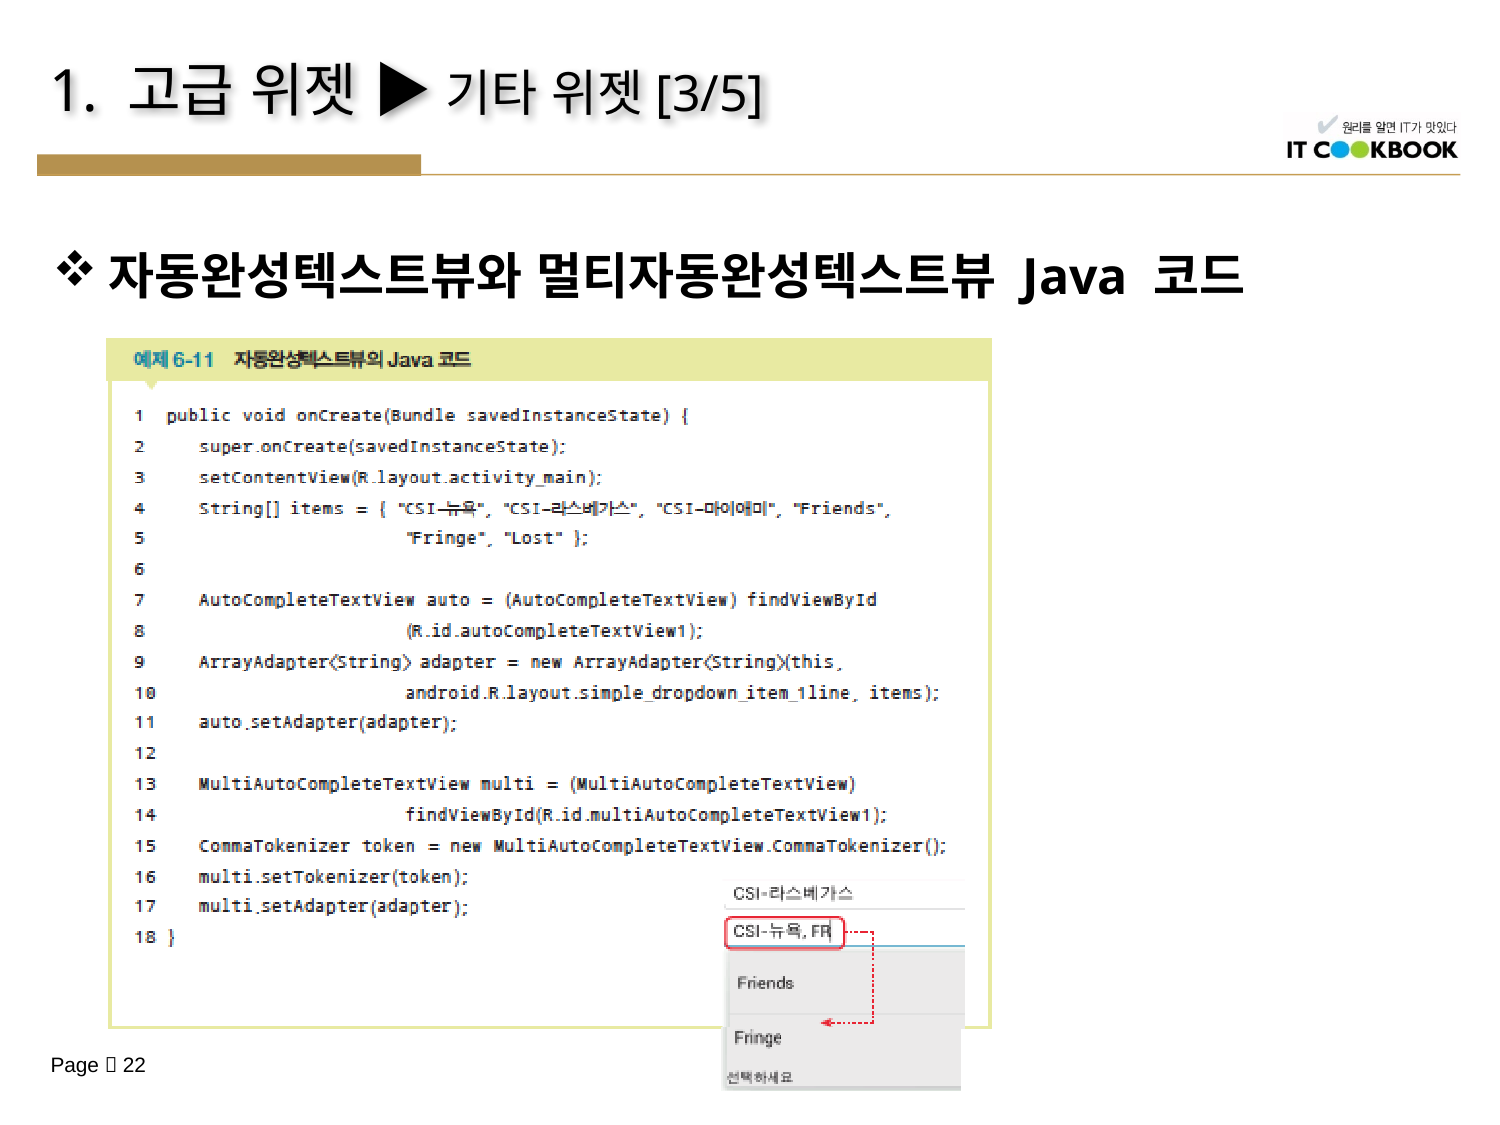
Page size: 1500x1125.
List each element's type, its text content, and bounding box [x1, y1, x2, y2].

picture [1448, 112, 1461, 160]
list 자동완성텍스트뷰와 멀티자동완성텍스트뷰 Java 코드 [8, 243, 1480, 1031]
title 1. 고급 위젯 ▶ 기타 위젯[3/5] [48, 53, 1448, 161]
picture [99, 325, 1003, 1091]
